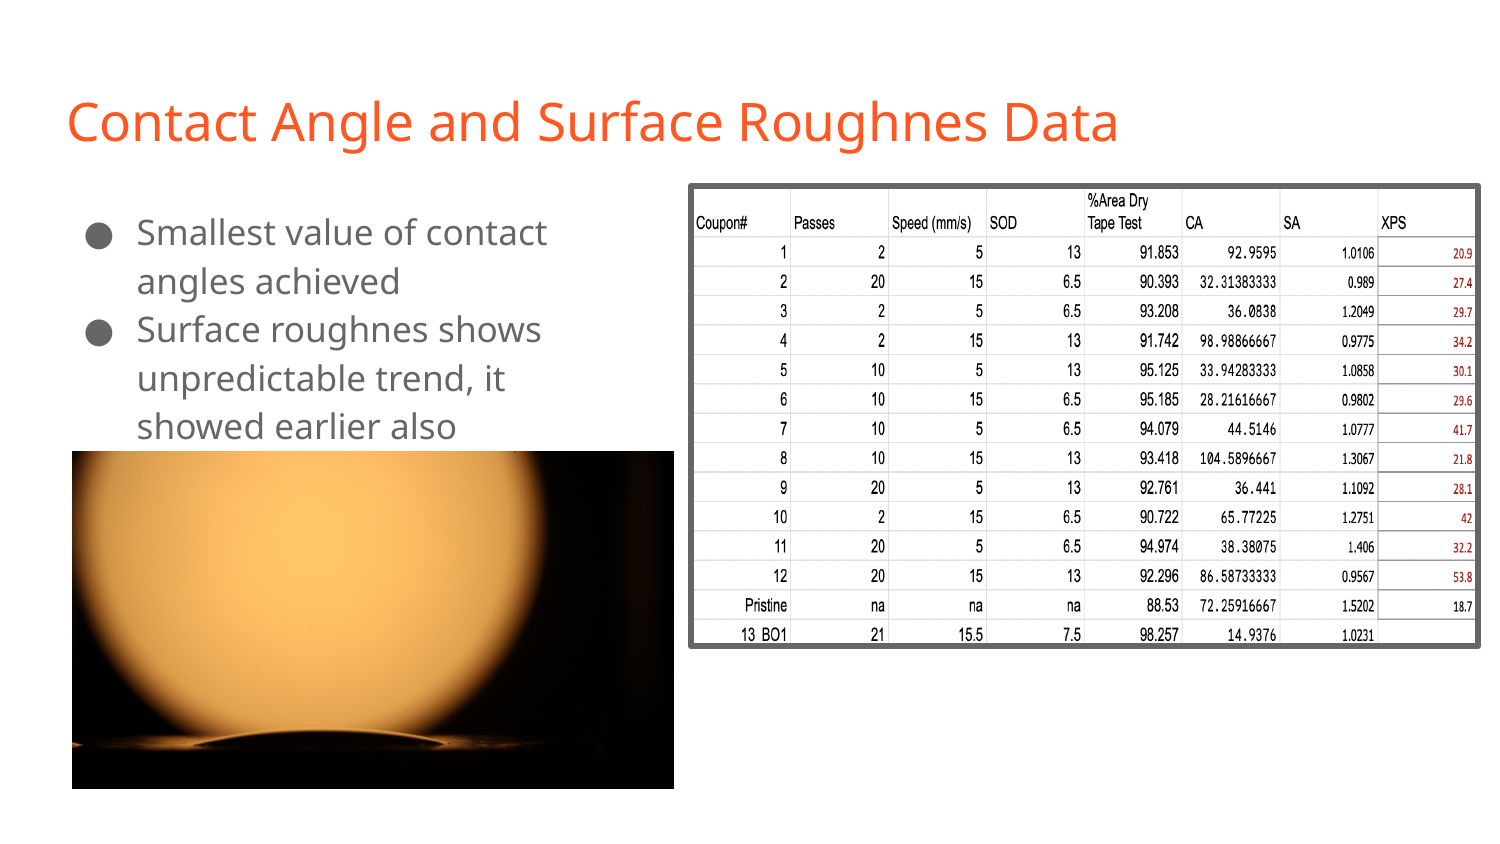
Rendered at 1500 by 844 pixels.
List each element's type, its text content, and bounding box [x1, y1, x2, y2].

picture [693, 188, 1476, 644]
title Contact Angle and Surface Roughnes Data [51, 72, 1449, 167]
list Smallest value of contact angles achieved Surface roughnes shows unpredictable trend, it showed earlier also [51, 189, 634, 464]
picture [72, 450, 675, 789]
